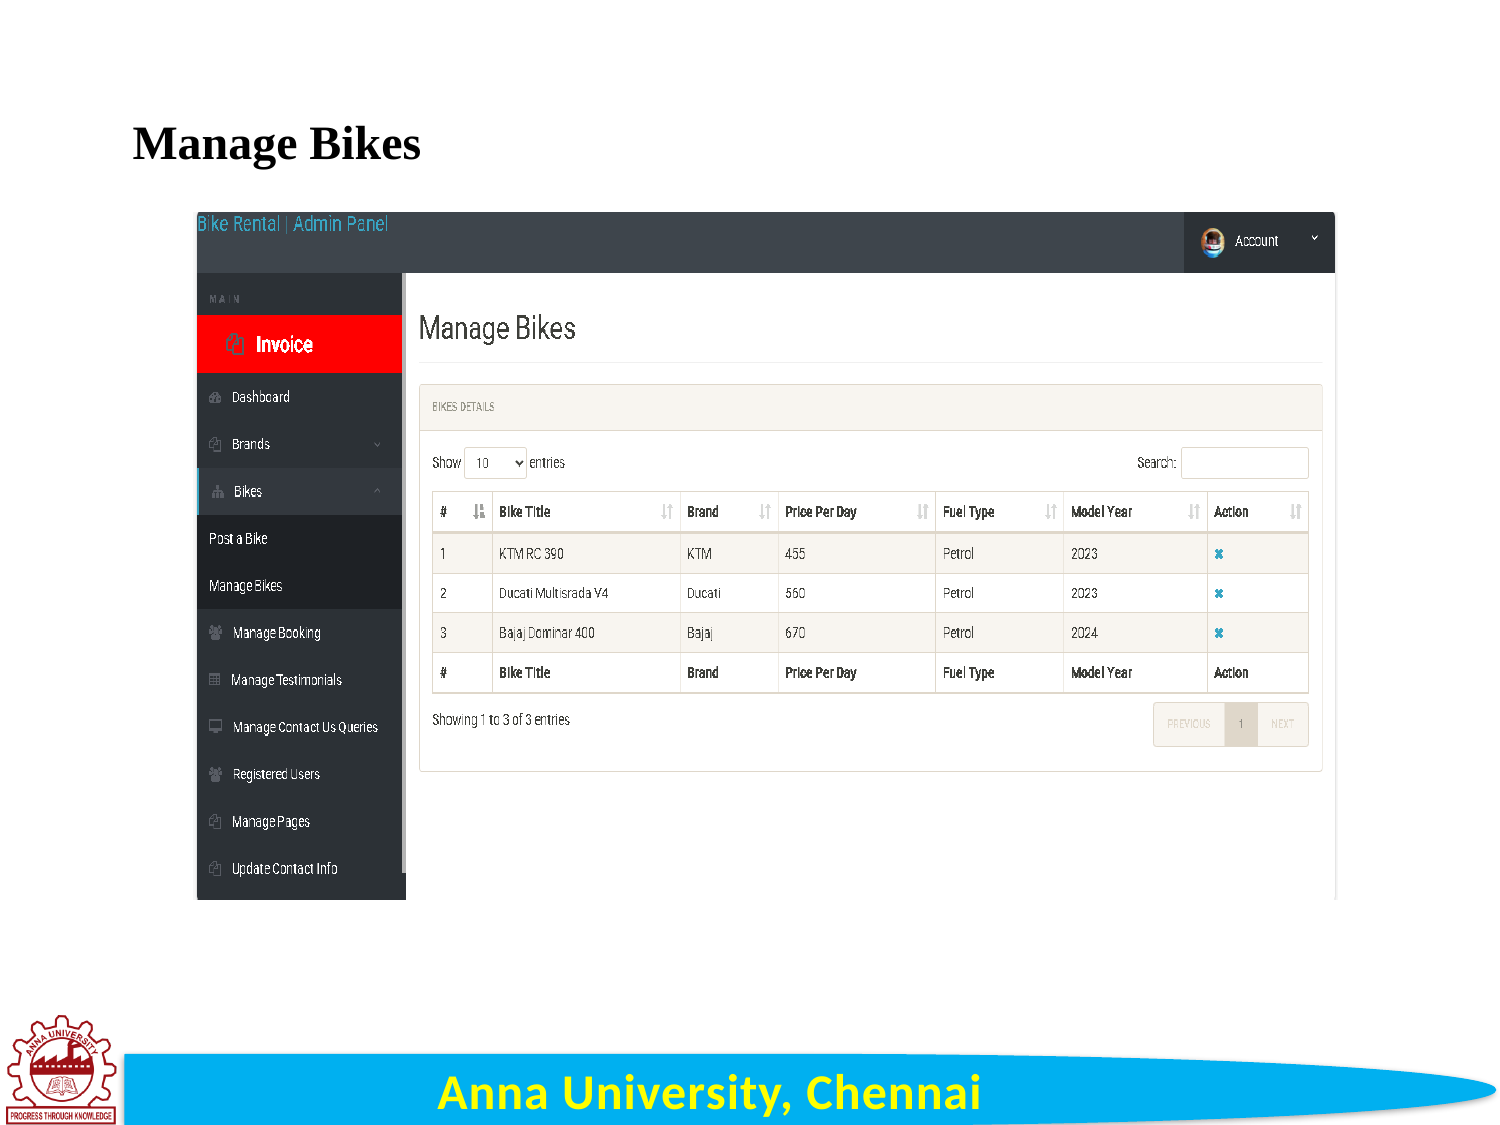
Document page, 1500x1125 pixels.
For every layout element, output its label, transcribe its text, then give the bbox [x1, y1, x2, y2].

picture [5, 1014, 117, 1125]
text_box Manage Bikes [117, 104, 437, 177]
picture [193, 212, 1338, 901]
text_box Anna University, Chennai [124, 1053, 1497, 1125]
